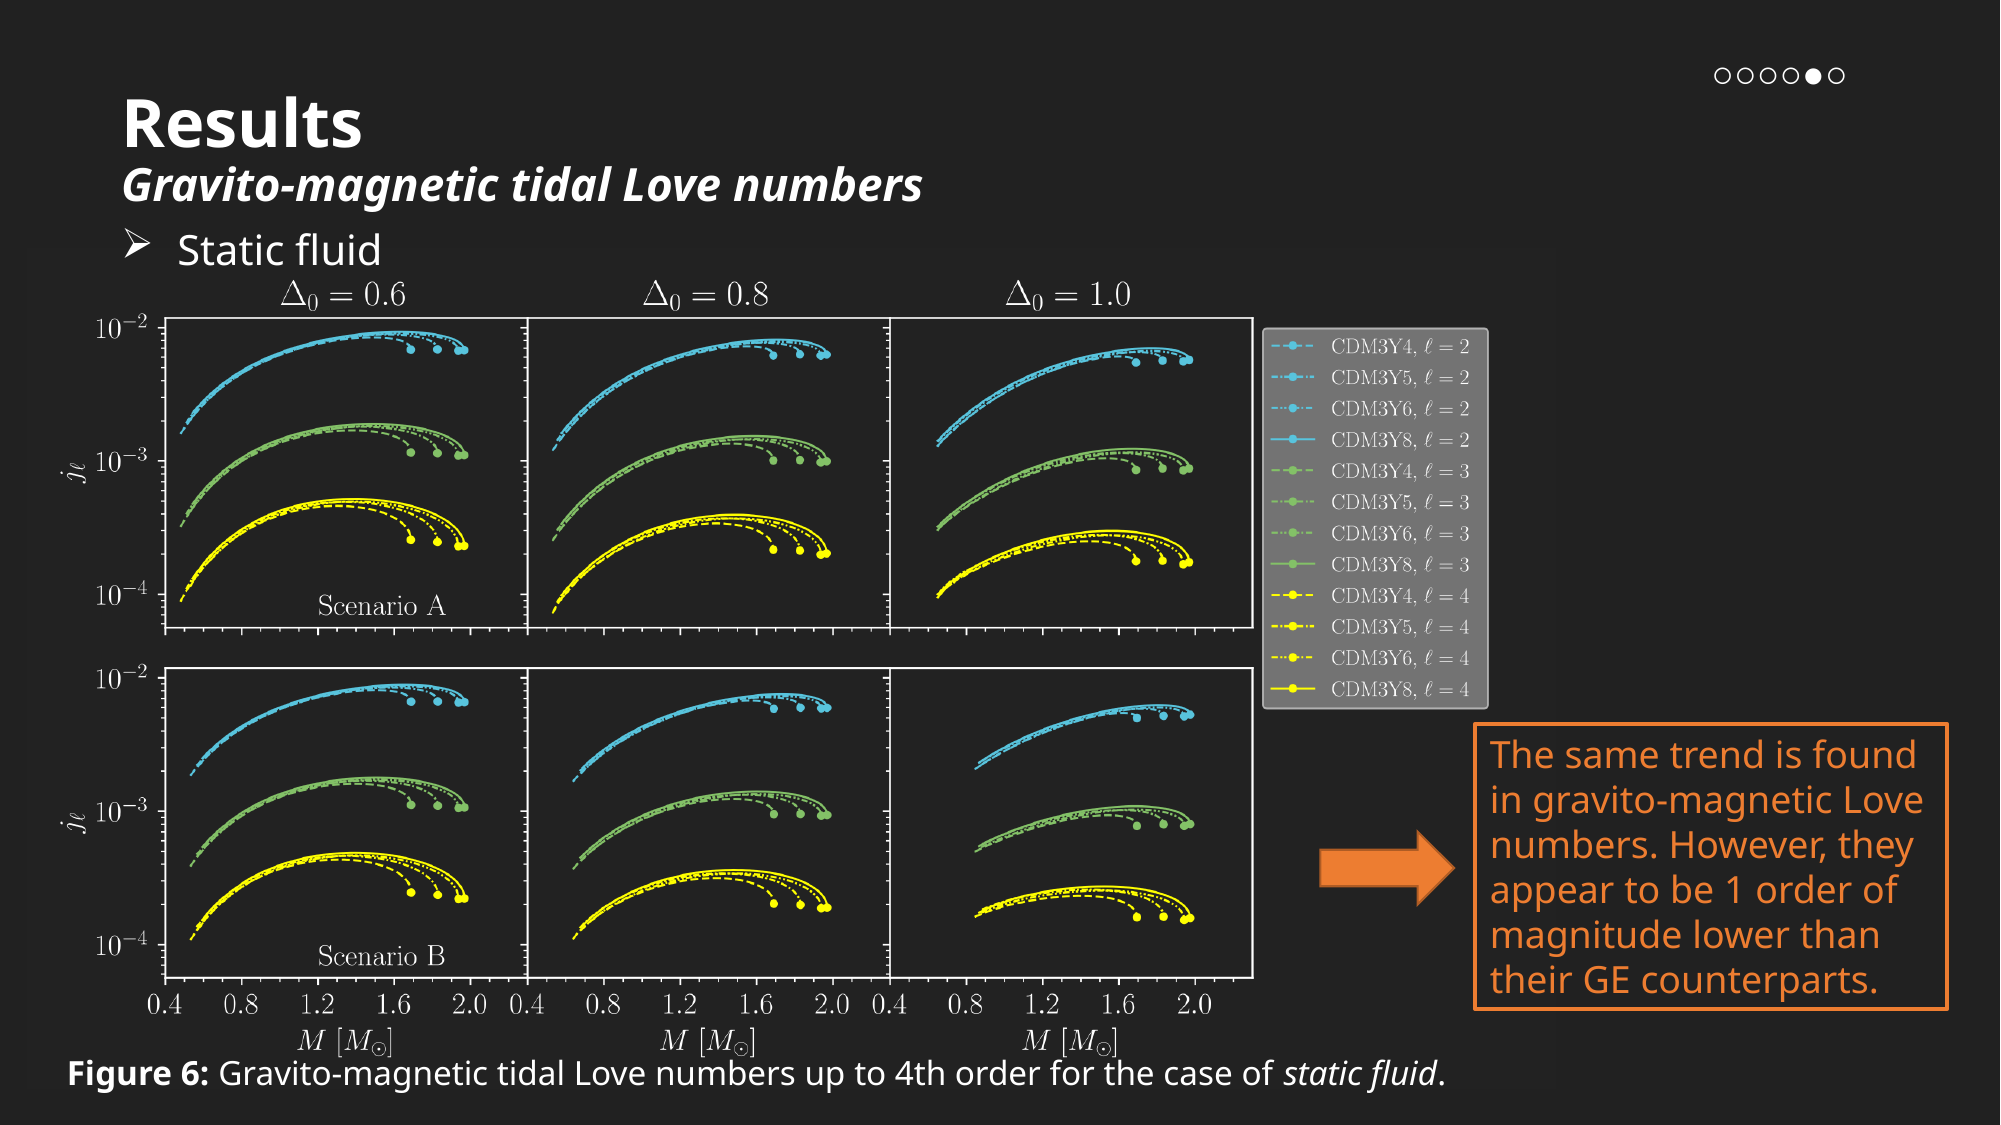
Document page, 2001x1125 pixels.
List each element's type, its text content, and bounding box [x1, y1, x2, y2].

title Results Gravito-magnetic tidal Love numbers [106, 42, 1832, 260]
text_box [1320, 724, 1948, 1012]
slide_number [1412, 1042, 1863, 1103]
picture [27, 248, 1556, 1089]
text_box Figure 6: Gravito-magnetic tidal Love numbers up to 4th order for the case of static fluid. [38, 1089, 1475, 1100]
text_box ○○○○●○ [1696, 42, 1915, 103]
text_box Static fluid [106, 216, 914, 248]
